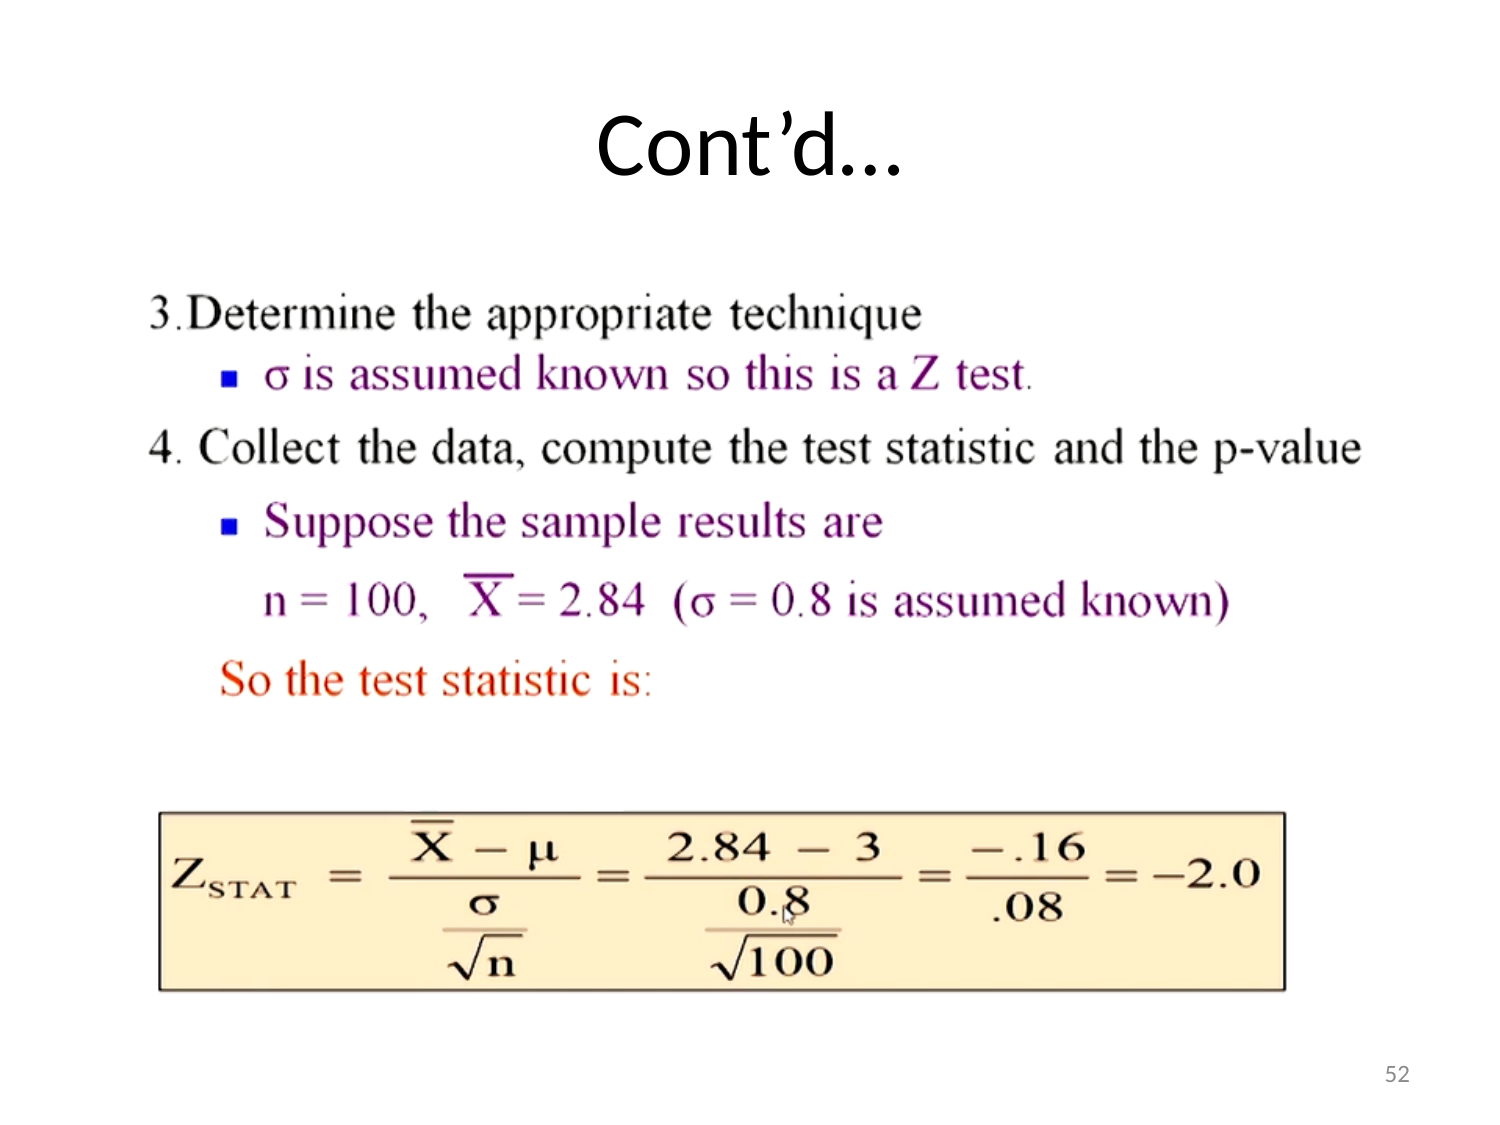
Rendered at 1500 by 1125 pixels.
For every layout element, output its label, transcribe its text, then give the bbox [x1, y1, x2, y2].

slide_number 52 [1074, 1042, 1425, 1103]
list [107, 264, 1393, 1003]
title Cont’d… [75, 45, 1425, 233]
